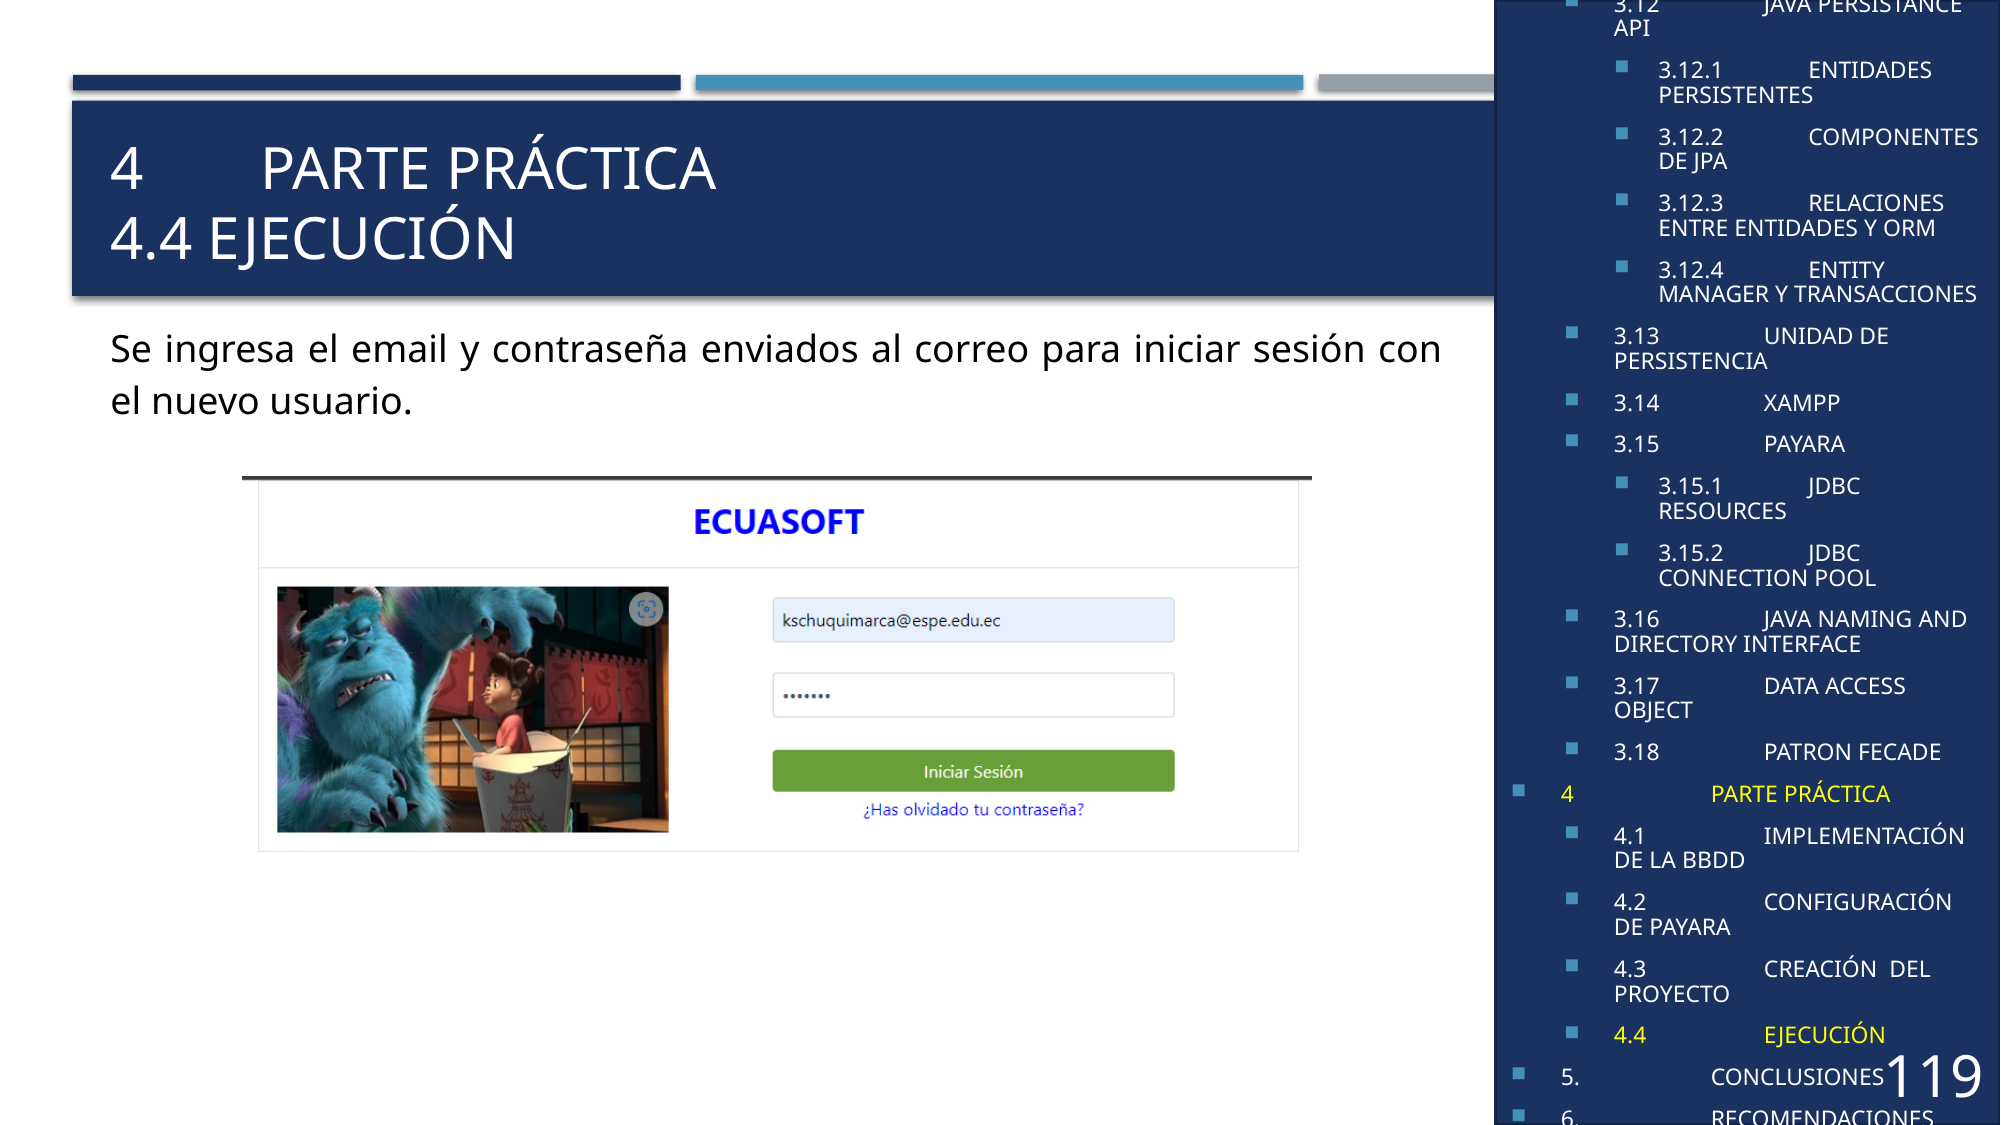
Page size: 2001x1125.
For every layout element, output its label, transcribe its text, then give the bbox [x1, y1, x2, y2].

list Se ingresa el email y contraseña enviados al correo para iniciar sesión con el nuevo usuario. [95, 303, 1459, 437]
title 4 Parte práctica 4.4 EJECUCIÓN [95, 112, 1494, 279]
text_box 3.12 JAVA PERSISTANCE API 3.12.1 ENTIDADES PERSISTENTES 3.12.2 COMPONENTES DE JPA 3.12.3 RELACIONES ENTRE ENTIDADES Y ORM 3.12.4 ENTITY MANAGER Y TRANSACCIONES 3.13 UNIDAD DE PERSISTENCIA 3.14 XAMPP 3.15 PAYARA 3.15.1 JDBC RESOURCES 3.15.2 JDBC CONNECTION POOL 3.16 JAVA NAMING AND DIRECTORY INTERFACE 3.17 DATA ACCESS OBJECT 3.18 PATRON FECADE 4 PARTE PRÁCTICA 4.1 IMPLEMENTACIÓN DE LA BBDD 4.2 CONFIGURACIÓN DE PAYARA 4.3 CREACIÓN DEL PROYECTO 4.4 EJECUCIÓN 5. CONCLUSIONES 6. RECOMENDACIONES [1494, 0, 2000, 1125]
picture [241, 475, 1312, 868]
text_box 119 [1825, 1049, 1999, 1110]
